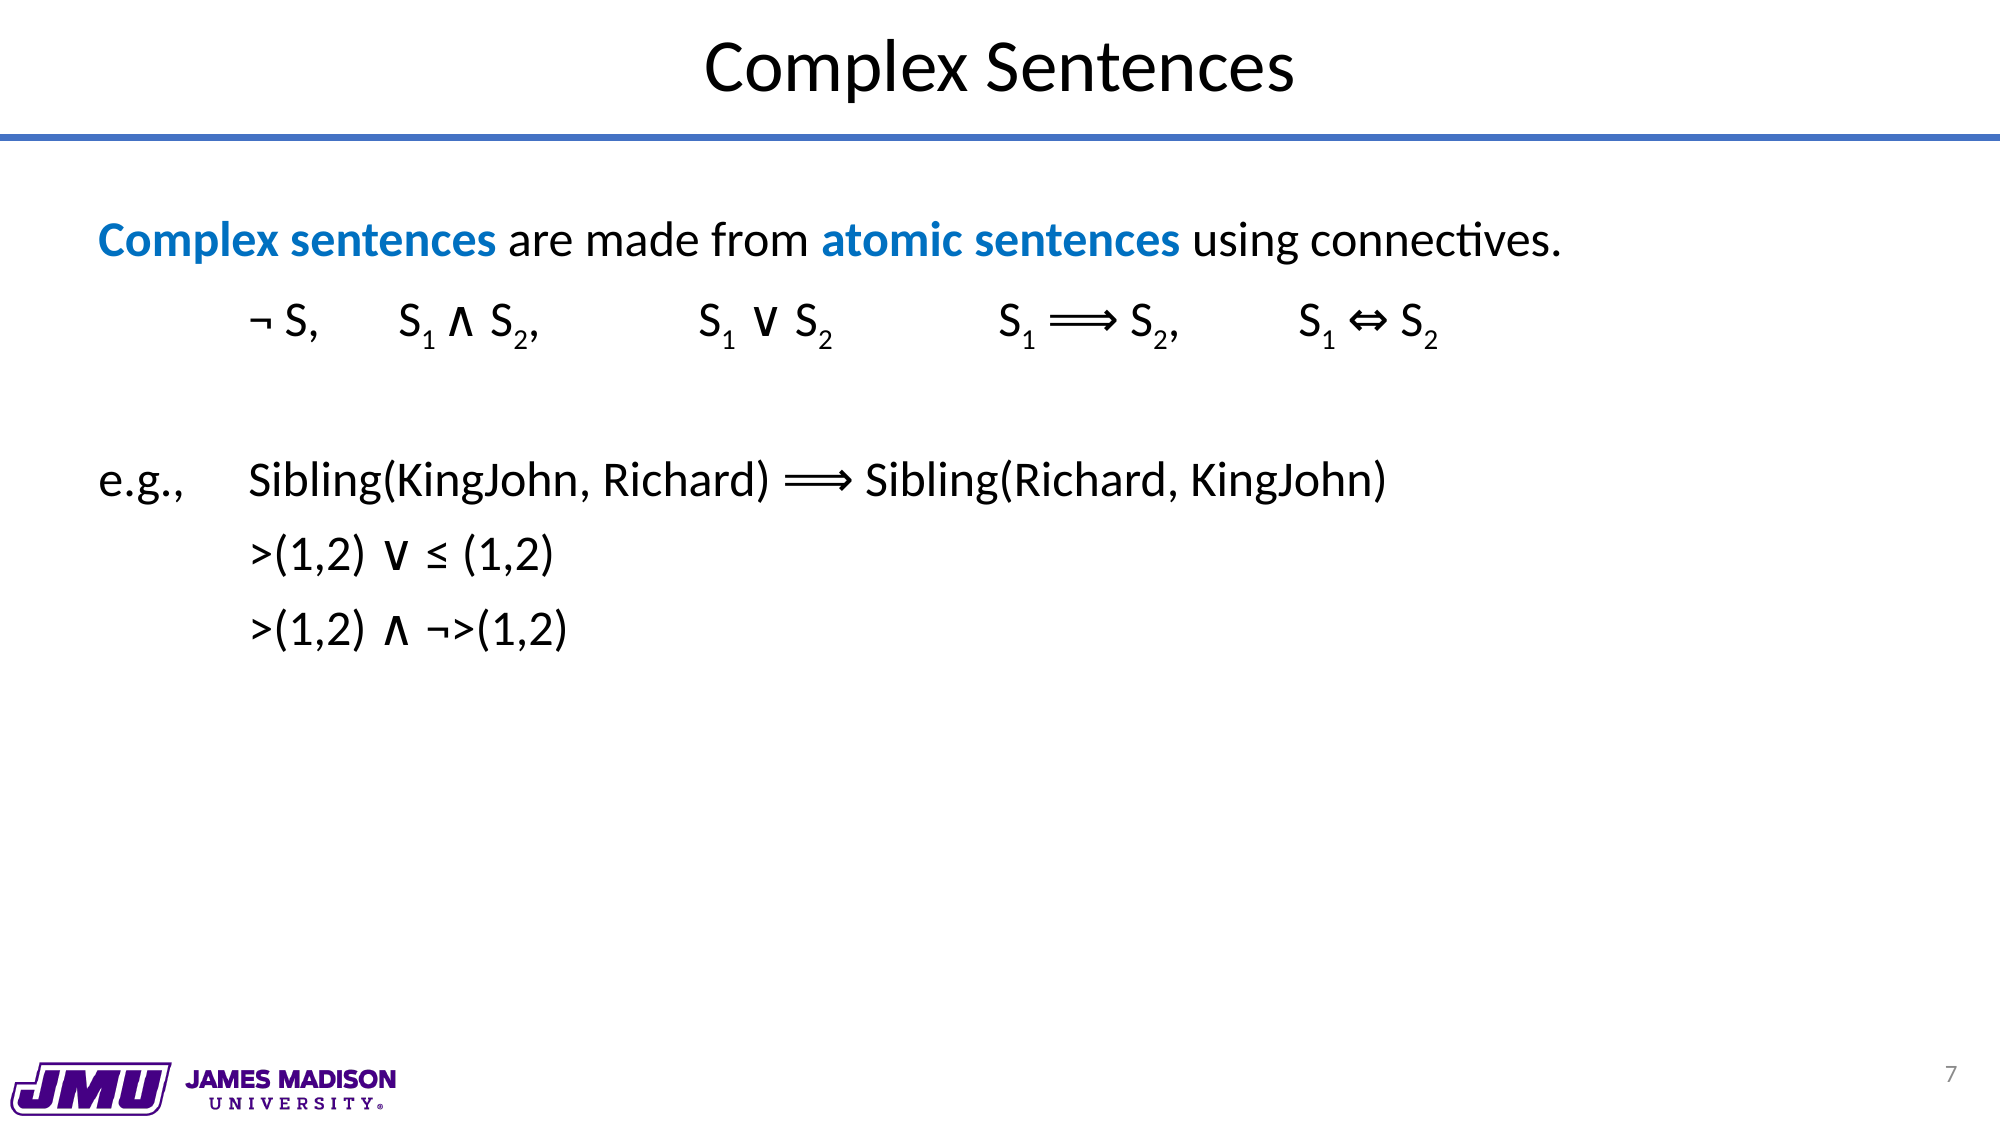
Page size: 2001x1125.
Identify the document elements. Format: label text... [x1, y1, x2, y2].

text_box Complex sentences are made from atomic sentences using connectives. ¬ S, S1 ∧ S2, S1 ∨ S2 S1 ⟹ S2, S1 ⇔ S2 [83, 205, 1917, 351]
title Complex Sentences [0, 0, 2000, 134]
text_box e.g., Sibling(KingJohn, Richard) ⟹ Sibling(Richard, KingJohn) >(1,2) ∨ ≤ (1,2) >(1,2) ∧ ¬>(1,2) [83, 445, 1917, 623]
slide_number 7 [1870, 1042, 1973, 1103]
picture [0, 1042, 410, 1125]
